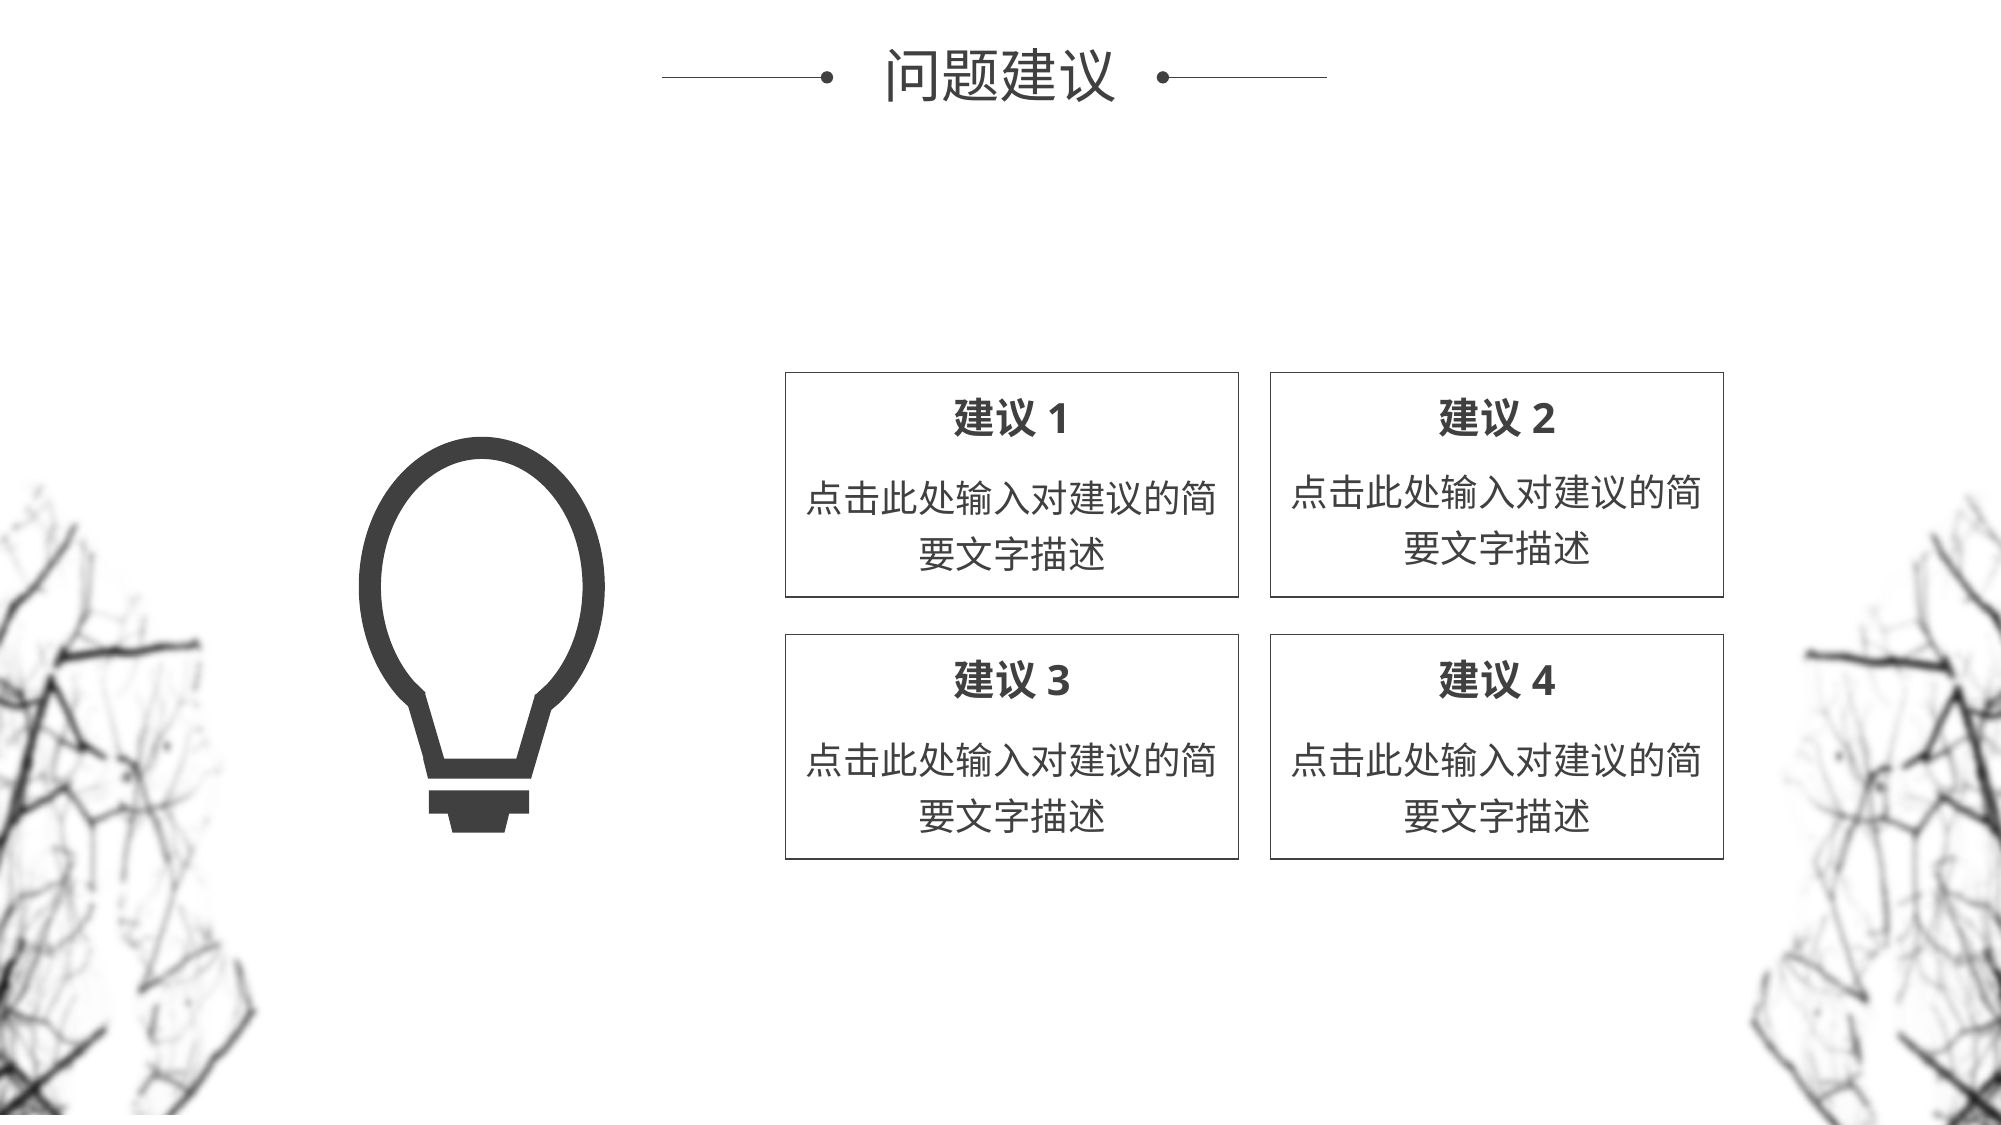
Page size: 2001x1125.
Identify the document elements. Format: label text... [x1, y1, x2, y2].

title 问题建议 [867, 31, 1133, 117]
text_box [784, 634, 1240, 860]
text_box 建议1 [785, 384, 1239, 450]
text_box [784, 371, 1240, 598]
text_box 建议2 [1270, 384, 1724, 450]
text_box 建议4 [1270, 646, 1571, 712]
picture [1571, 407, 2001, 1125]
text_box [1269, 634, 1571, 860]
picture [0, 397, 429, 1115]
text_box [429, 789, 531, 834]
text_box 建议3 [785, 646, 1239, 712]
text_box 点击此处输入对建议的简要文字描述 [1270, 450, 1571, 578]
text_box 点击此处输入对建议的简要文字描述 [785, 718, 1239, 846]
text_box 点击此处输入对建议的简要文字描述 [1270, 718, 1571, 846]
text_box [429, 435, 606, 781]
text_box 点击此处输入对建议的简要文字描述 [785, 456, 1239, 584]
text_box [1269, 371, 1725, 598]
